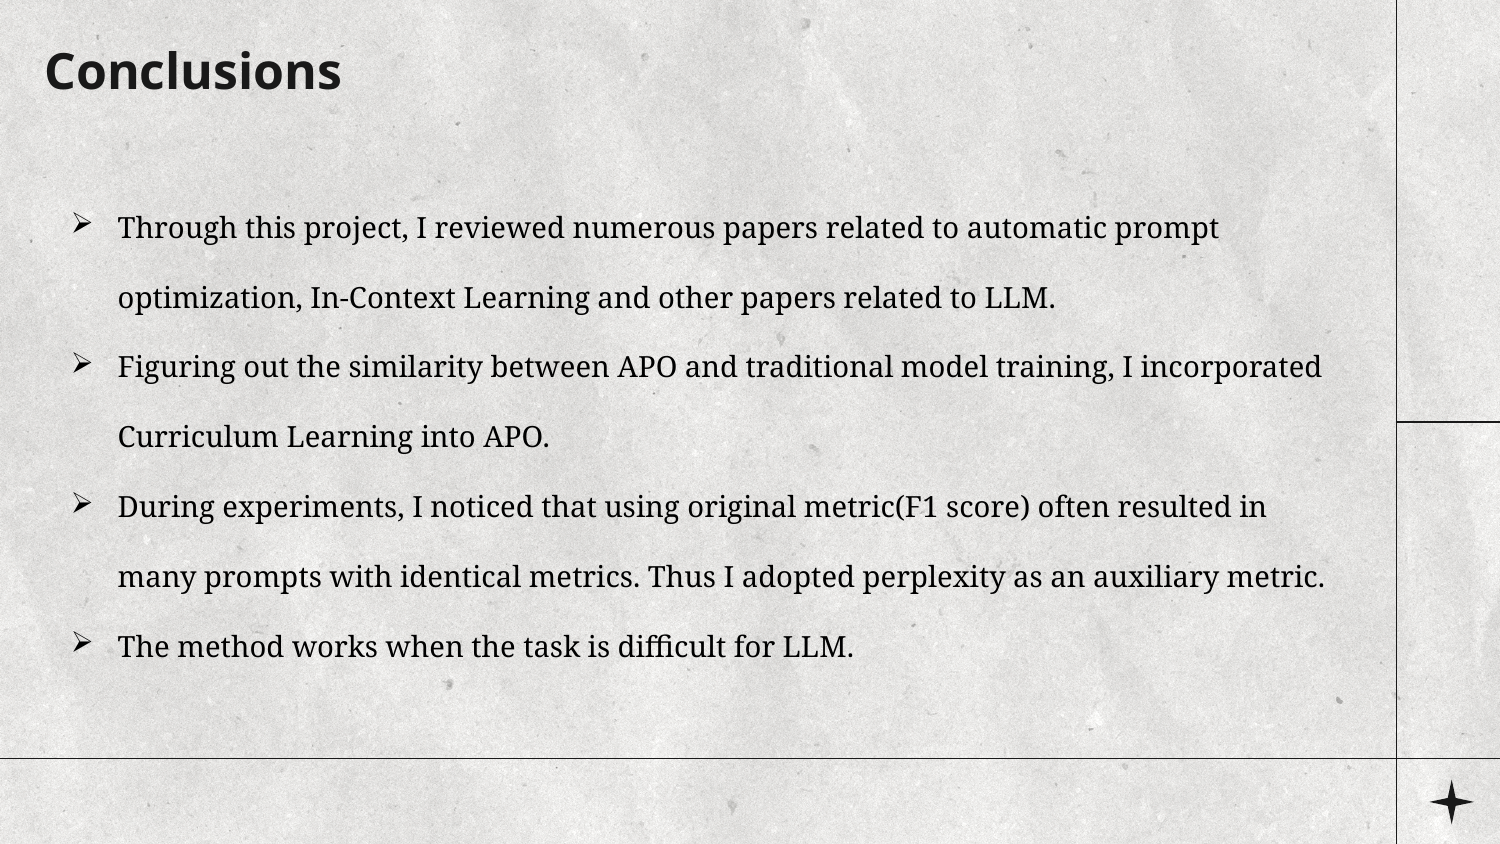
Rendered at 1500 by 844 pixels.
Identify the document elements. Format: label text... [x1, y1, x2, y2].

text_box Through this project, I reviewed numerous papers related to automatic prompt optimization, In-Context Learning and other papers related to LLM. Figuring out the similarity between APO and traditional model training, I incorporated Curriculum Learning into APO. During experiments, I noticed that using original metric(F1 score) often resulted in many prompts with identical metrics. Thus I adopted perplexity as an auxiliary metric. The method works when the task is difficult for LLM. [56, 166, 1365, 671]
picture [0, 759, 1396, 844]
picture [1397, 759, 1500, 844]
picture [1397, 423, 1500, 758]
title Conclusions [44, 12, 1309, 115]
picture [1397, 0, 1500, 421]
picture [0, 0, 1396, 758]
